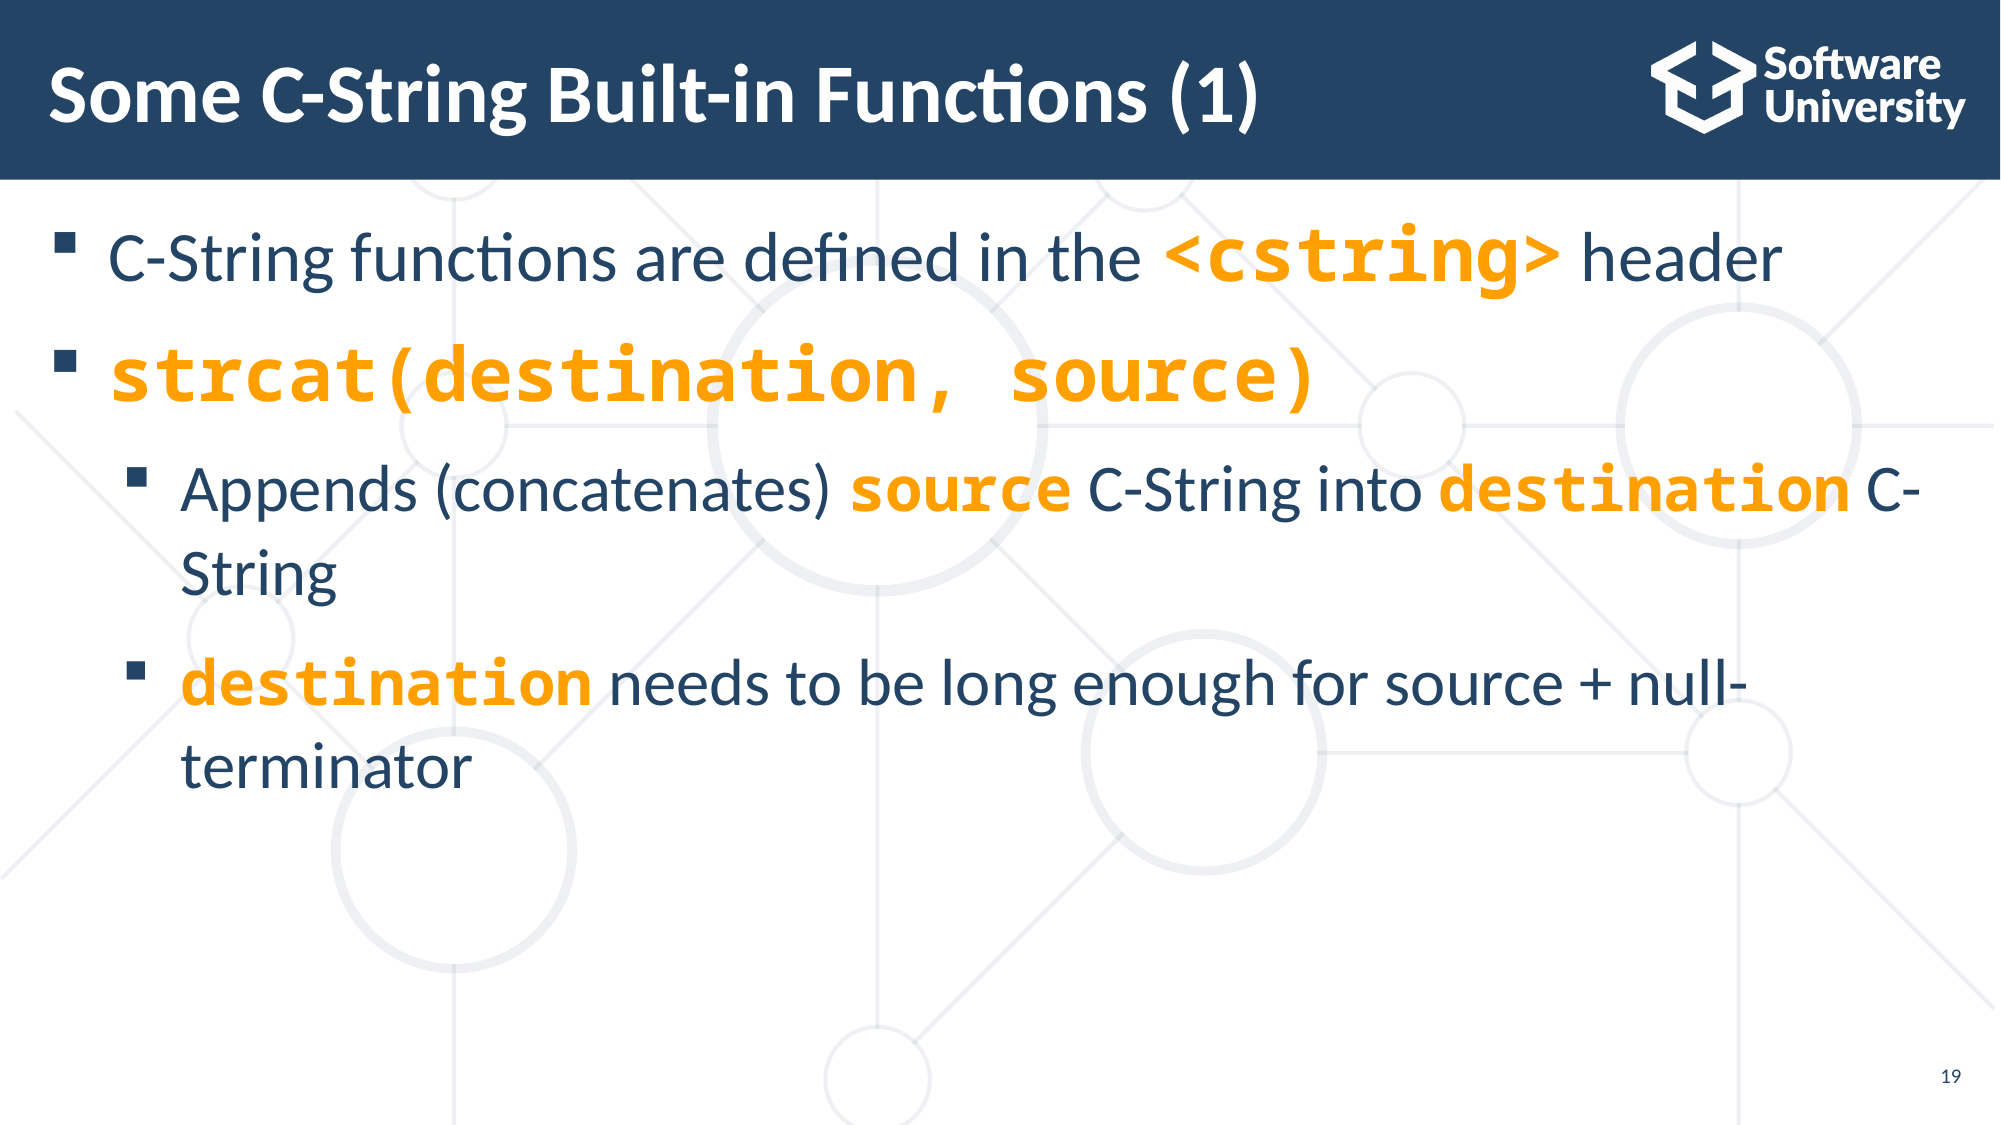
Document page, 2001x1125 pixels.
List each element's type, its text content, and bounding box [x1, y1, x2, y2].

list C-String functions are defined in the <cstring> header strcat(destination, source) Appends (concatenates) source C-String into destination C-String destination needs to be long enough for source + null-terminator [31, 196, 1970, 1104]
title Some C-String Built-in Functions (1) [31, 16, 1625, 162]
slide_number 19 [1896, 1049, 1968, 1101]
picture [1651, 41, 1966, 134]
